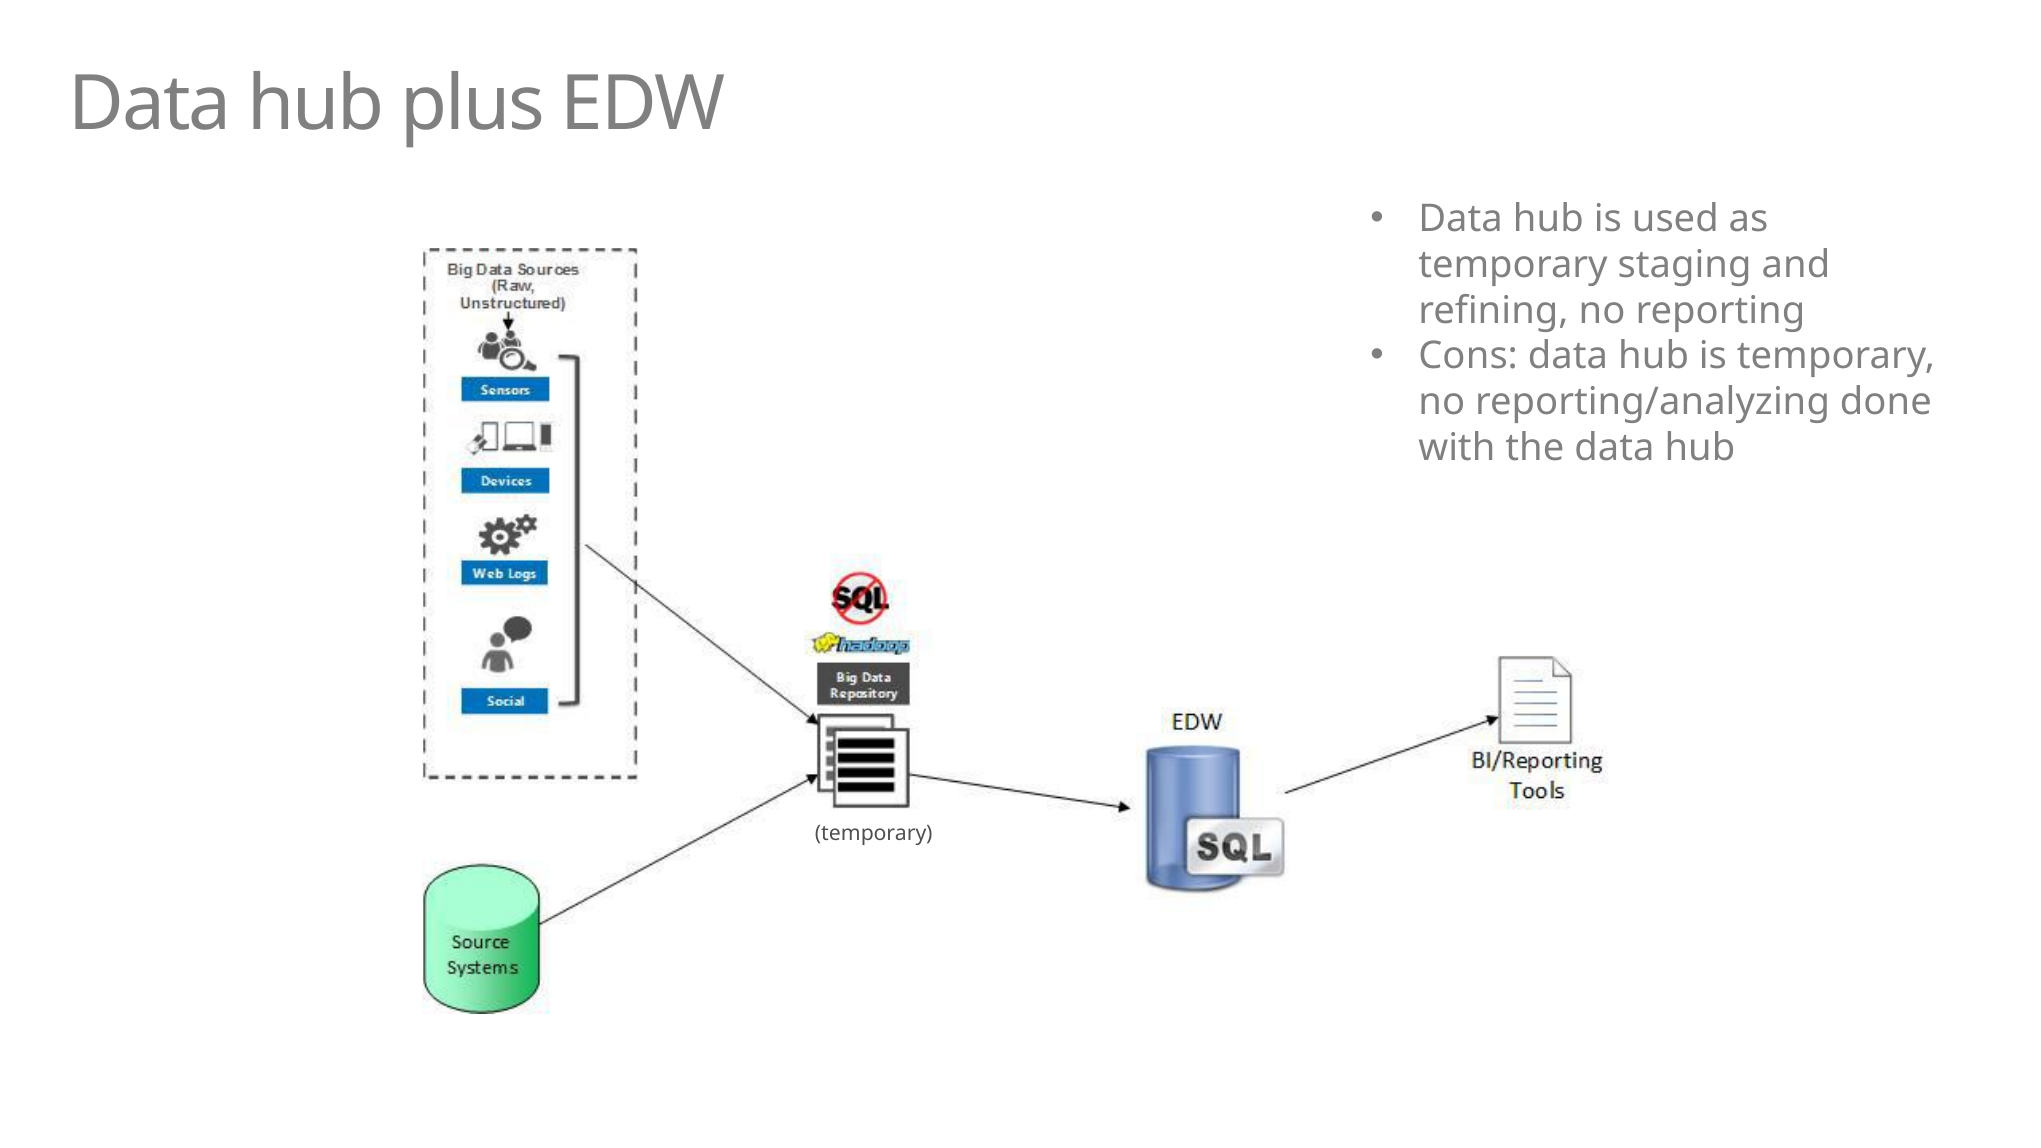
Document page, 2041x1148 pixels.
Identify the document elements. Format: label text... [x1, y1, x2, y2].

text_box Data hub is used as temporary staging and refining, no reporting Cons: data hub is temporary, no reporting/analyzing done with the data hub [1355, 185, 1976, 476]
title Data hub plus EDW [45, 48, 1996, 199]
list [422, 248, 1619, 1014]
